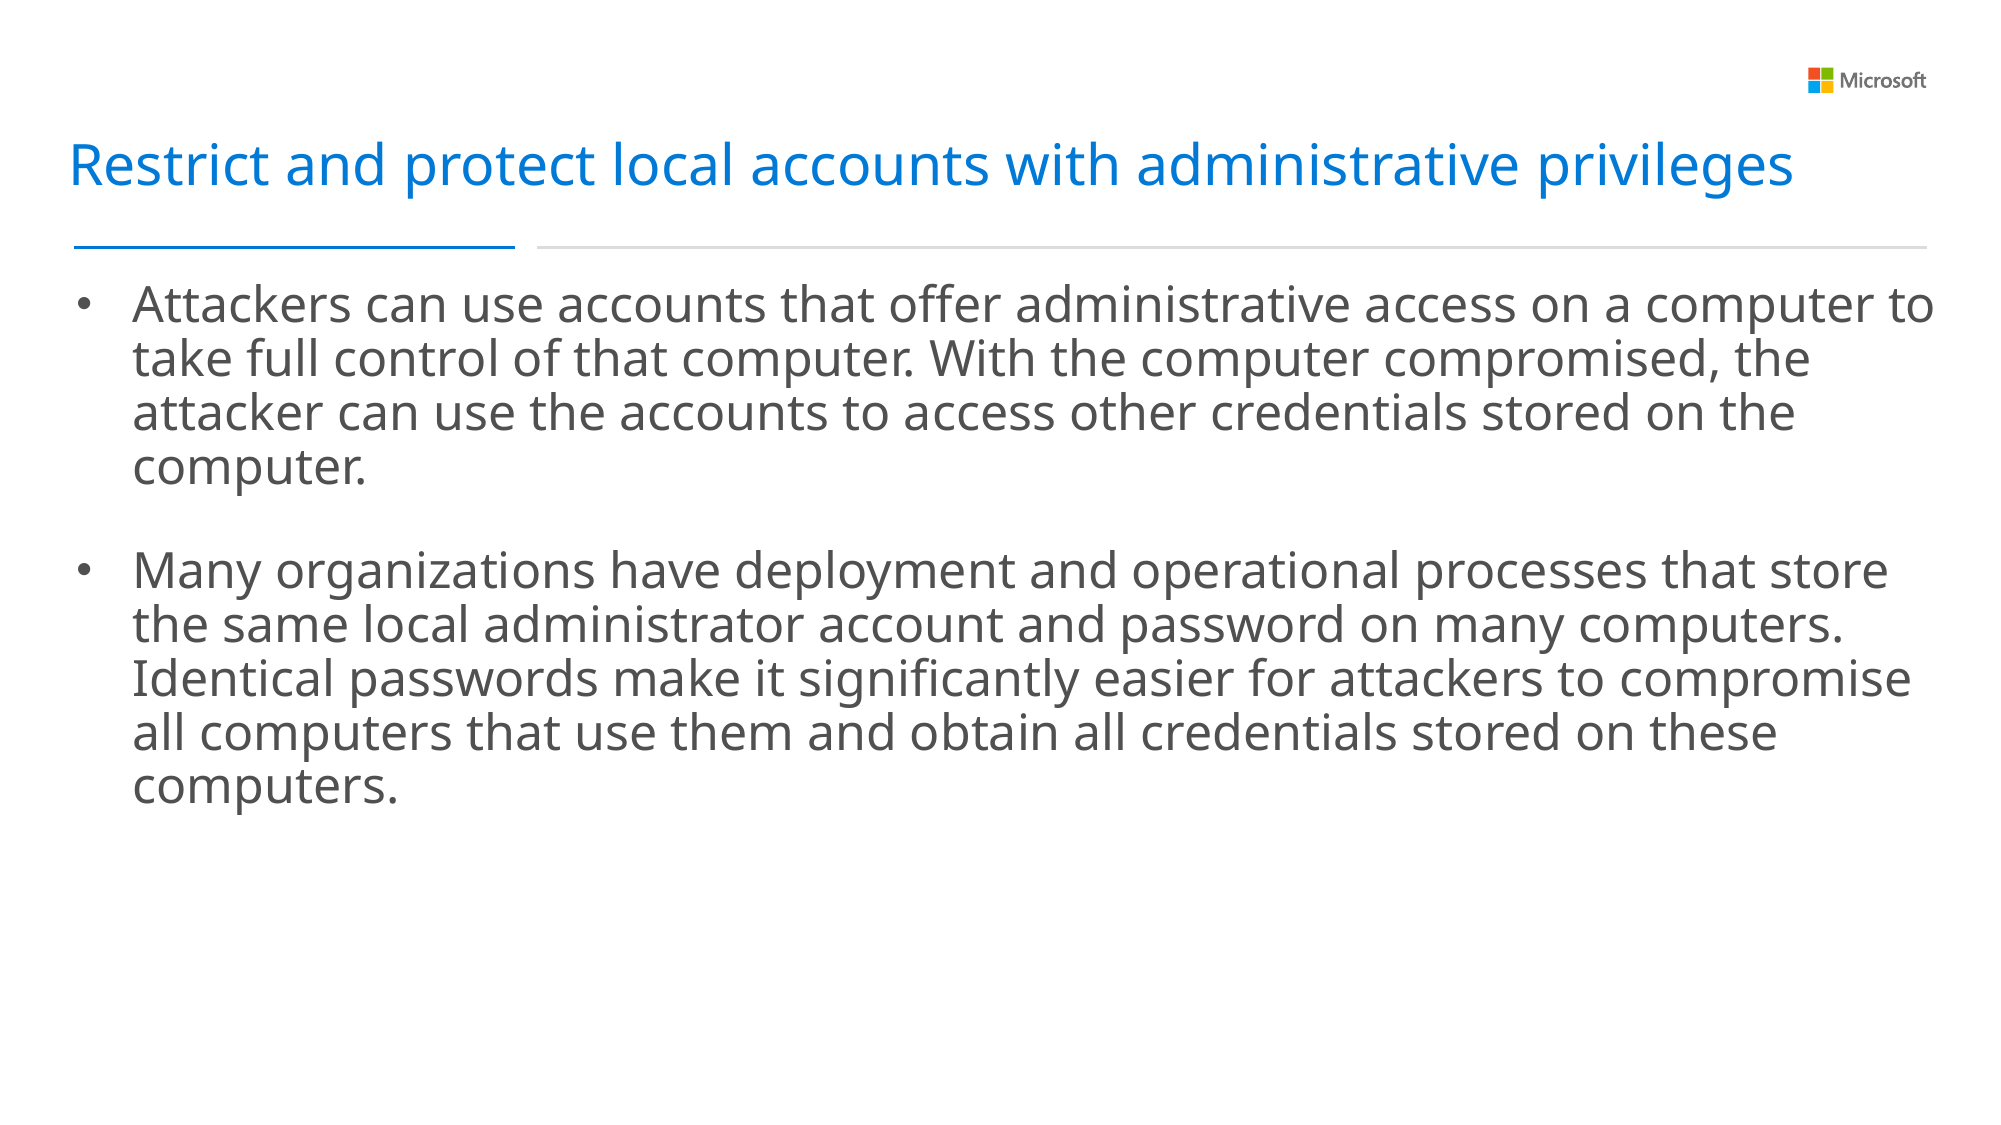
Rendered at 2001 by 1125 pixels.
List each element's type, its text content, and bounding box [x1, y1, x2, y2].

list Restrict and protect local accounts with administrative privileges [44, 118, 1930, 196]
text_box Attackers can use accounts that offer administrative access on a computer to take full control of that computer. With the computer compromised, the attacker can use the accounts to access other credentials stored on the computer. Many organizations have deployment and operational processes that store the same local administrator account and password on many computers. Identical passwords make it significantly easier for attackers to compromise all computers that use them and obtain all credentials stored on these computers. [52, 264, 1965, 830]
